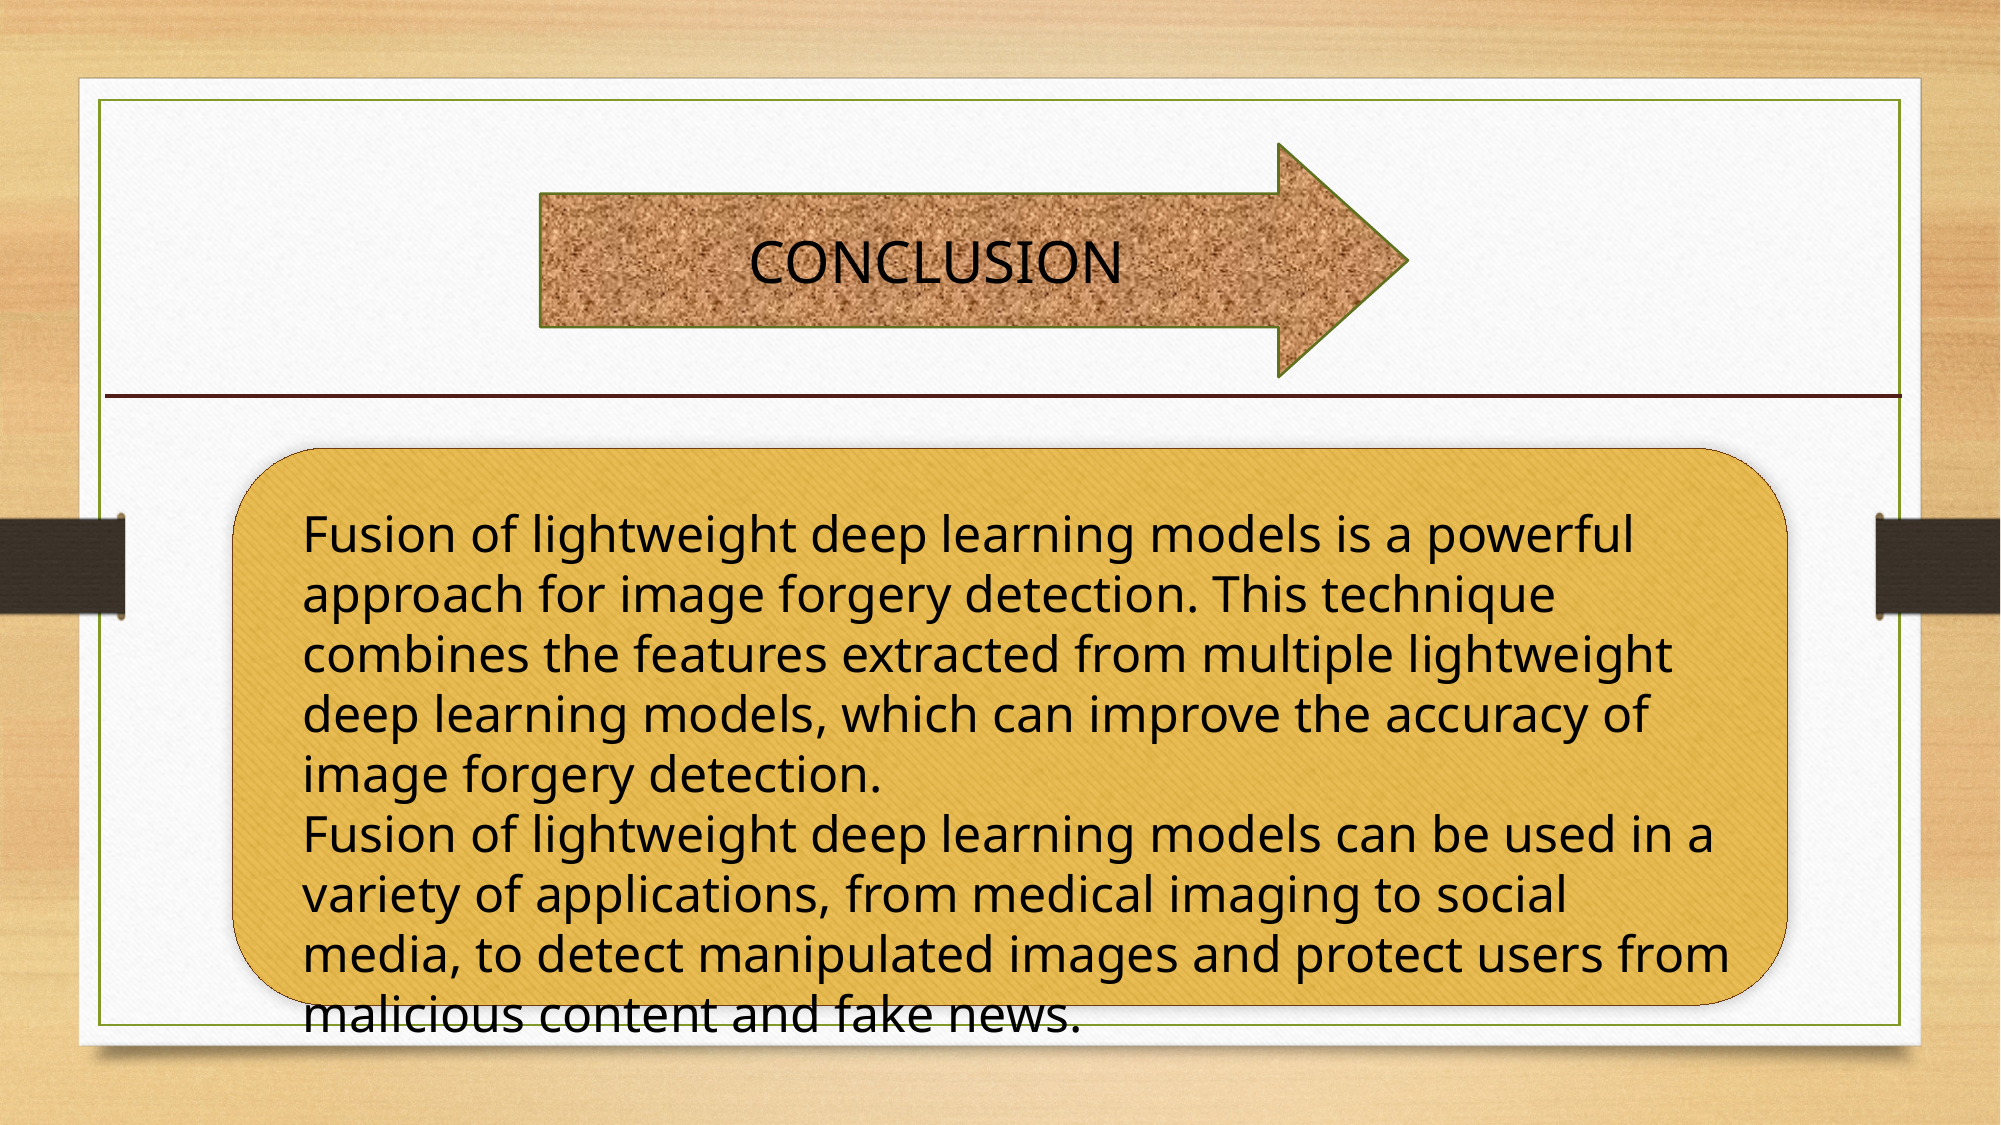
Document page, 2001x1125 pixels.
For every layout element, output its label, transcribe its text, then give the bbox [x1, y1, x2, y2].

text_box [232, 448, 1788, 997]
text_box CONCLUSION [538, 142, 1410, 379]
picture [0, 0, 2001, 1125]
text_box Fusion of lightweight deep learning models is a powerful approach for image forgery detection. This technique combines the features extracted from multiple lightweight deep learning models, which can improve the accuracy of image forgery detection. Fusion of lightweight deep learning models can be used in a variety of applications, from medical imaging to social media, to detect manipulated images and protect users from malicious content and fake news. [287, 494, 1757, 1050]
